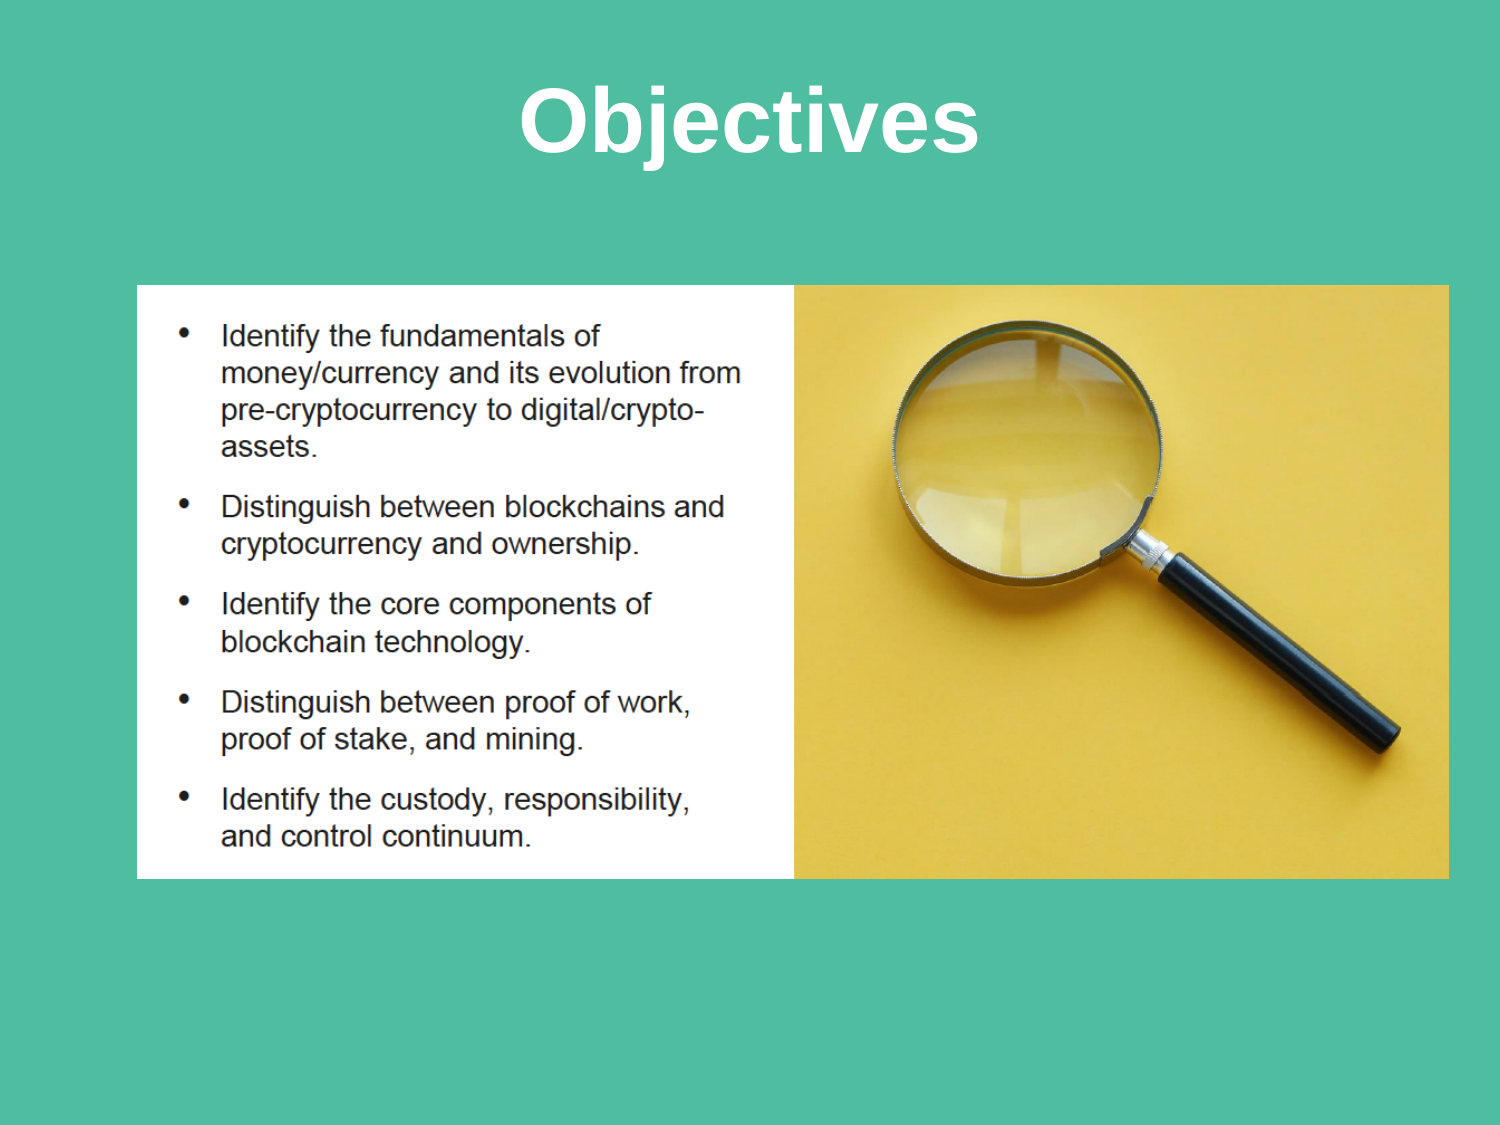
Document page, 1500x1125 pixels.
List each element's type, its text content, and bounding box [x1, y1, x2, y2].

picture [137, 285, 1449, 879]
title Objectives [75, 22, 1425, 210]
